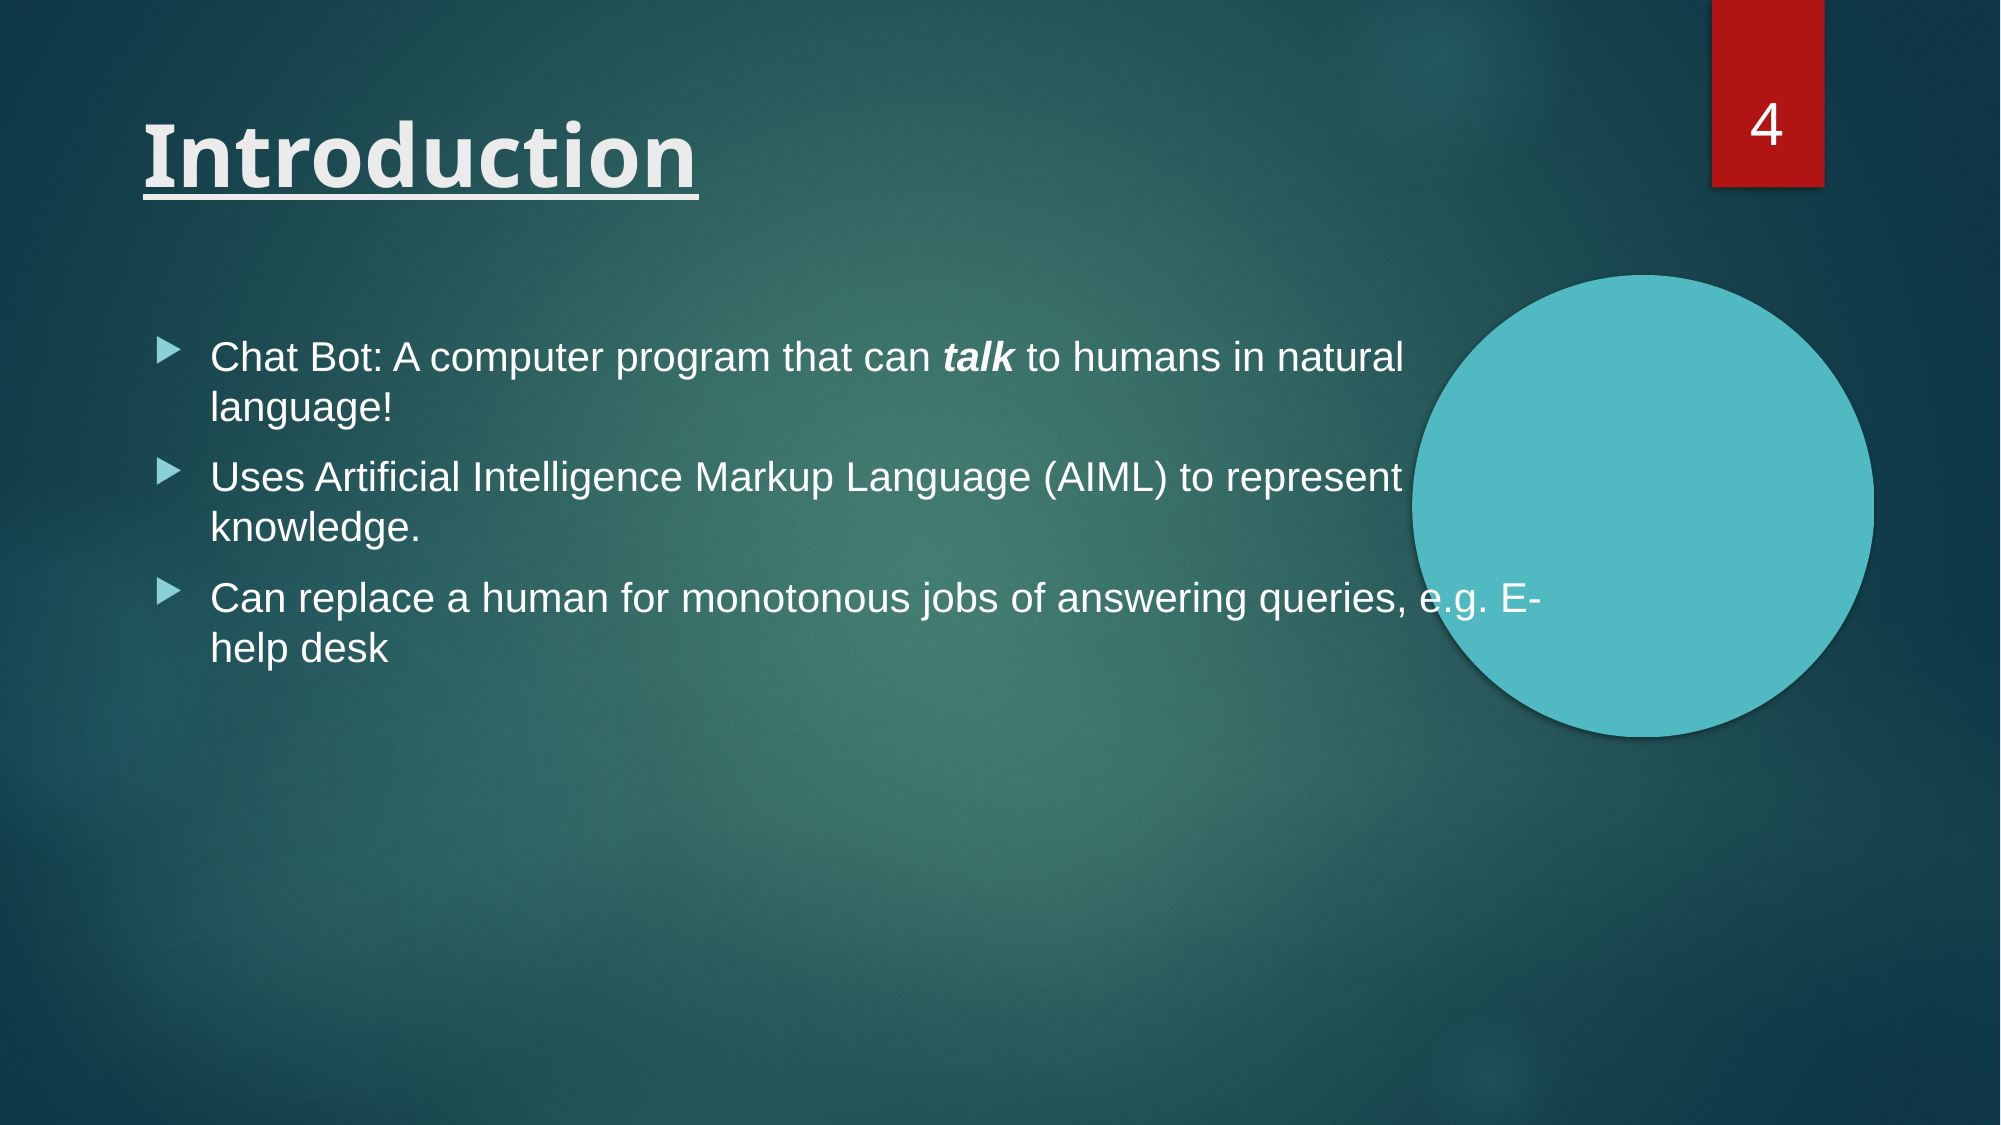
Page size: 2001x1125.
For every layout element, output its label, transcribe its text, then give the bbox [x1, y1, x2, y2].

text_box 2 [1698, 48, 1836, 175]
text_box Chat Bot: A computer program that can talk to humans in natural language! Uses Artificial Intelligence Markup Language (AIML) to represent knowledge. Can replace a human for monotonous jobs of answering queries, e.g. E-help desk [138, 321, 1607, 1011]
picture [0, 0, 2001, 1125]
text_box Introduction [128, 92, 1672, 322]
